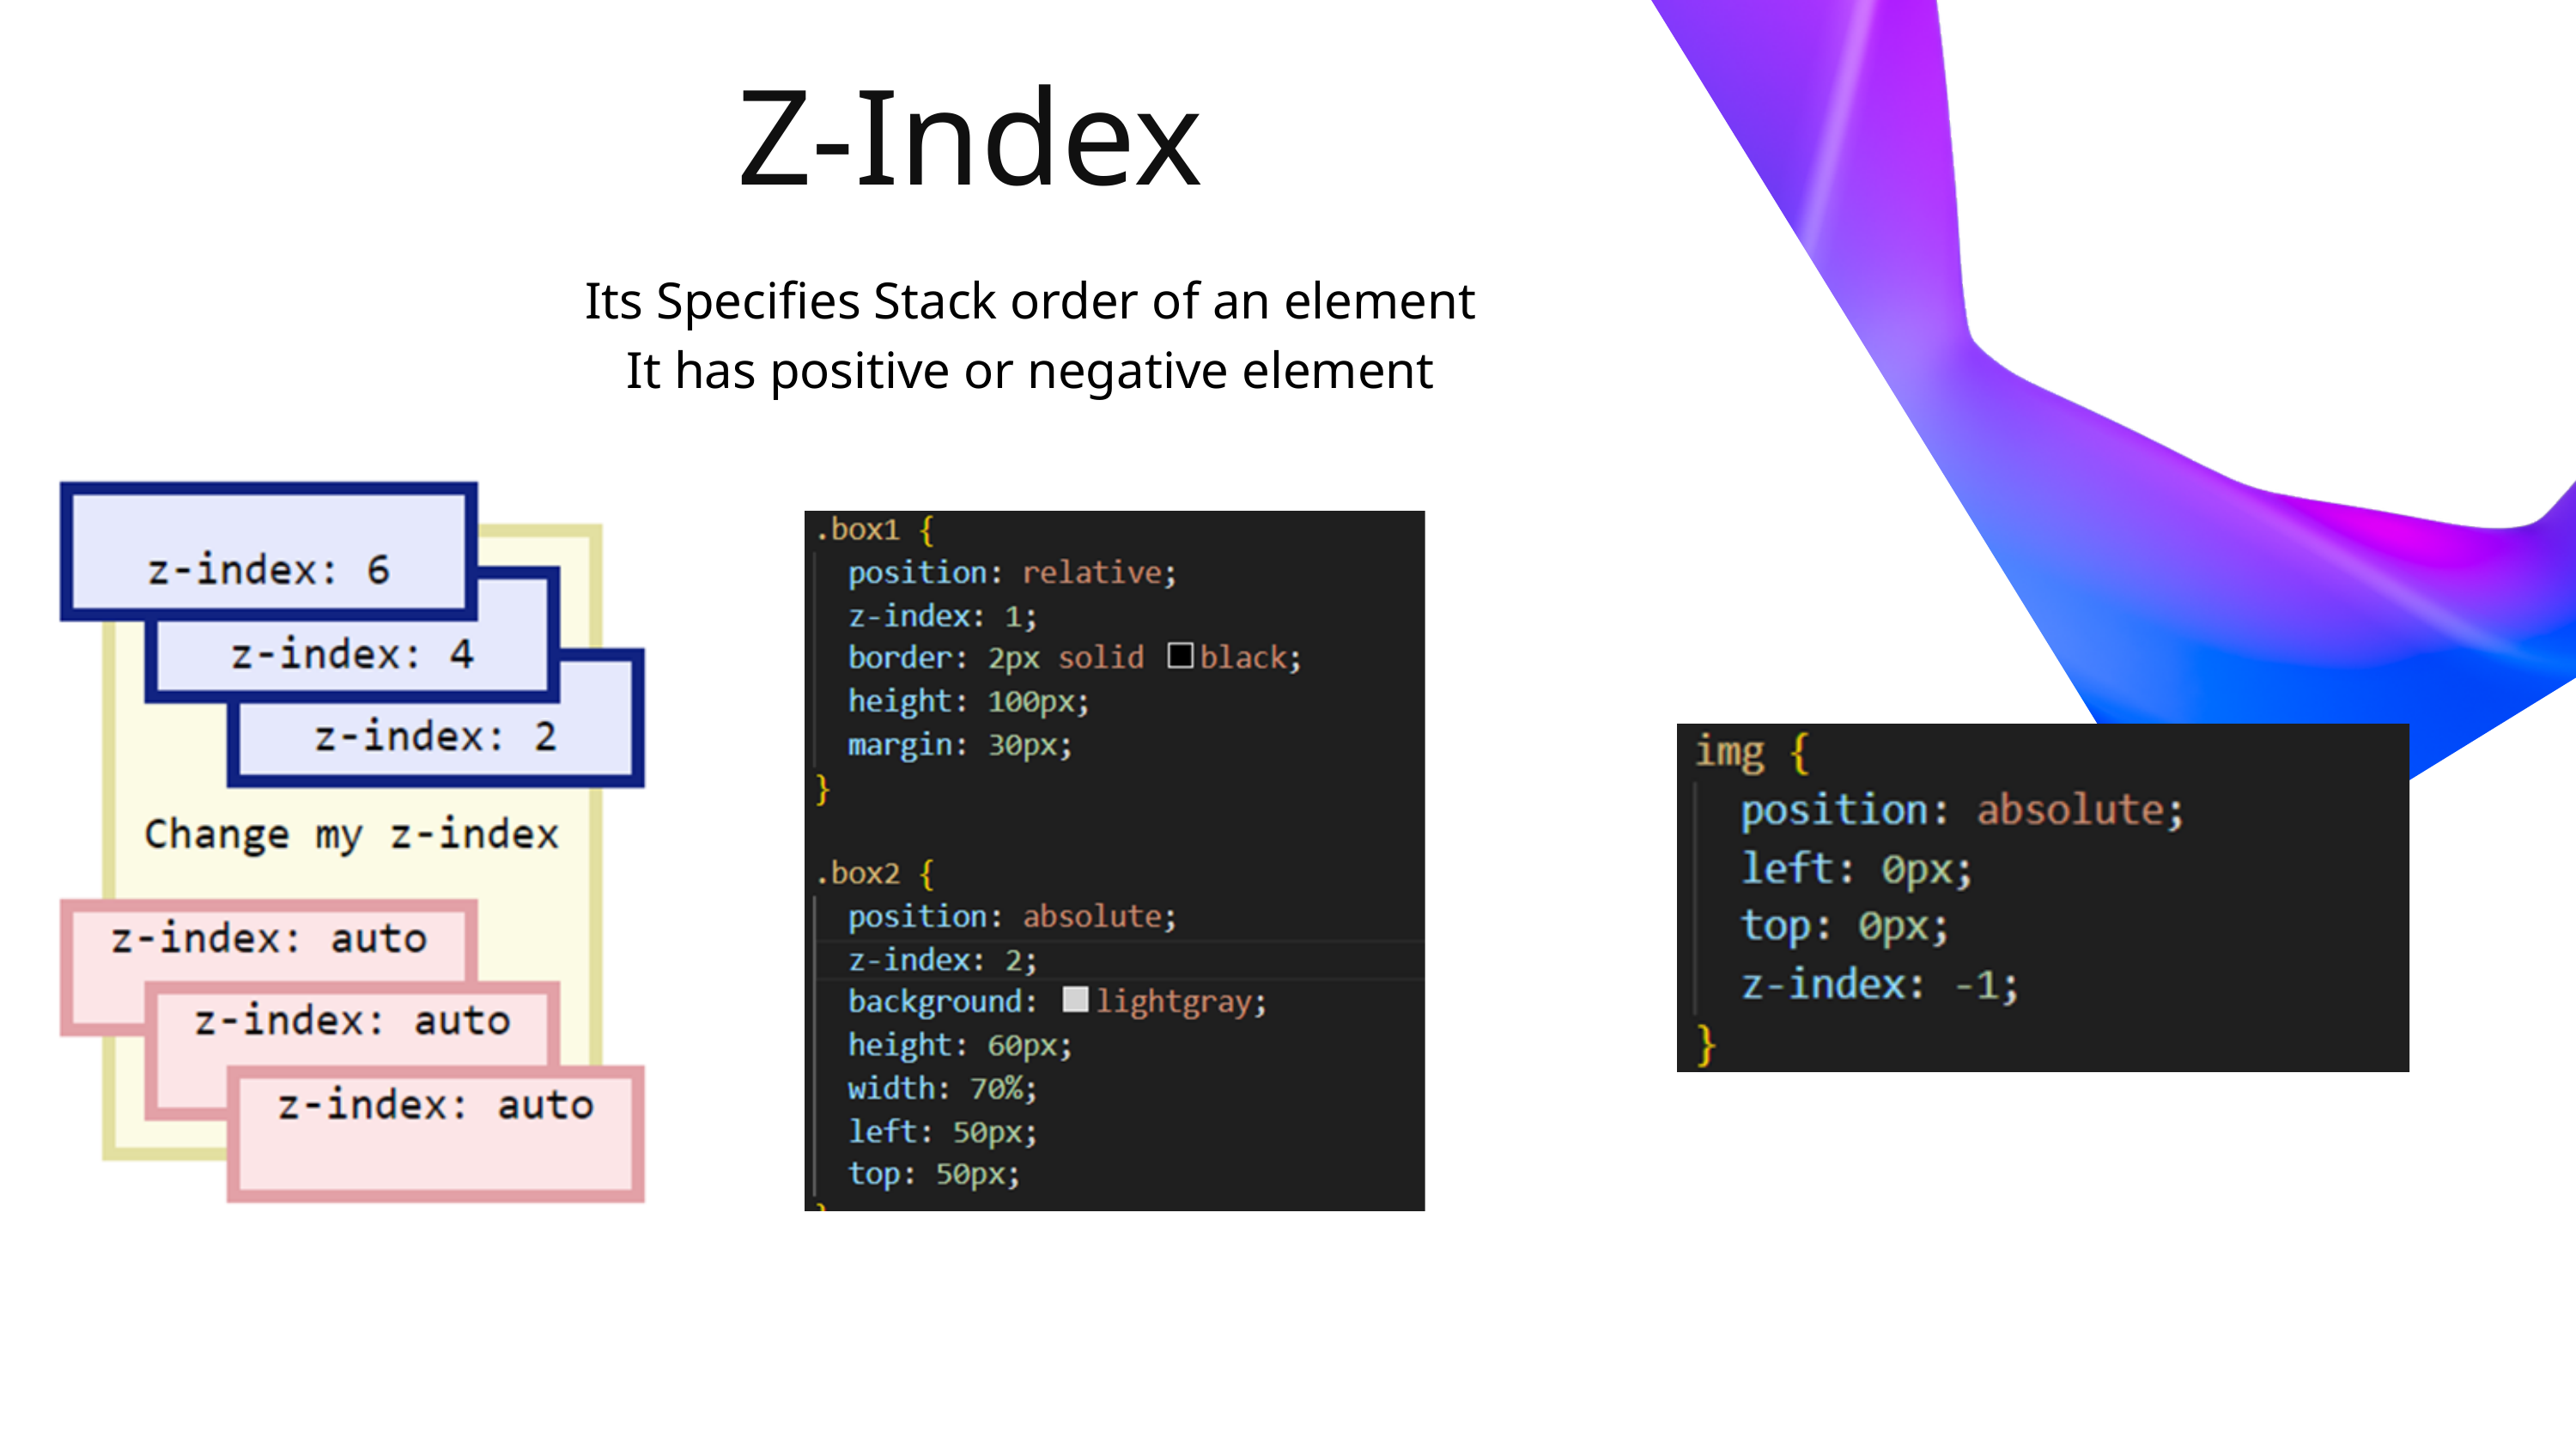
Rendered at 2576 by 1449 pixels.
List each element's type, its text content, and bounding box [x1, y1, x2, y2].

text_box [40, 464, 768, 1257]
text_box [1651, 0, 2576, 780]
text_box [805, 511, 1425, 1211]
text_box Its Specifies Stack order of an element It has positive or negative element [319, 258, 1756, 469]
text_box Z-Index [737, 52, 1338, 211]
text_box [1677, 724, 2410, 1072]
